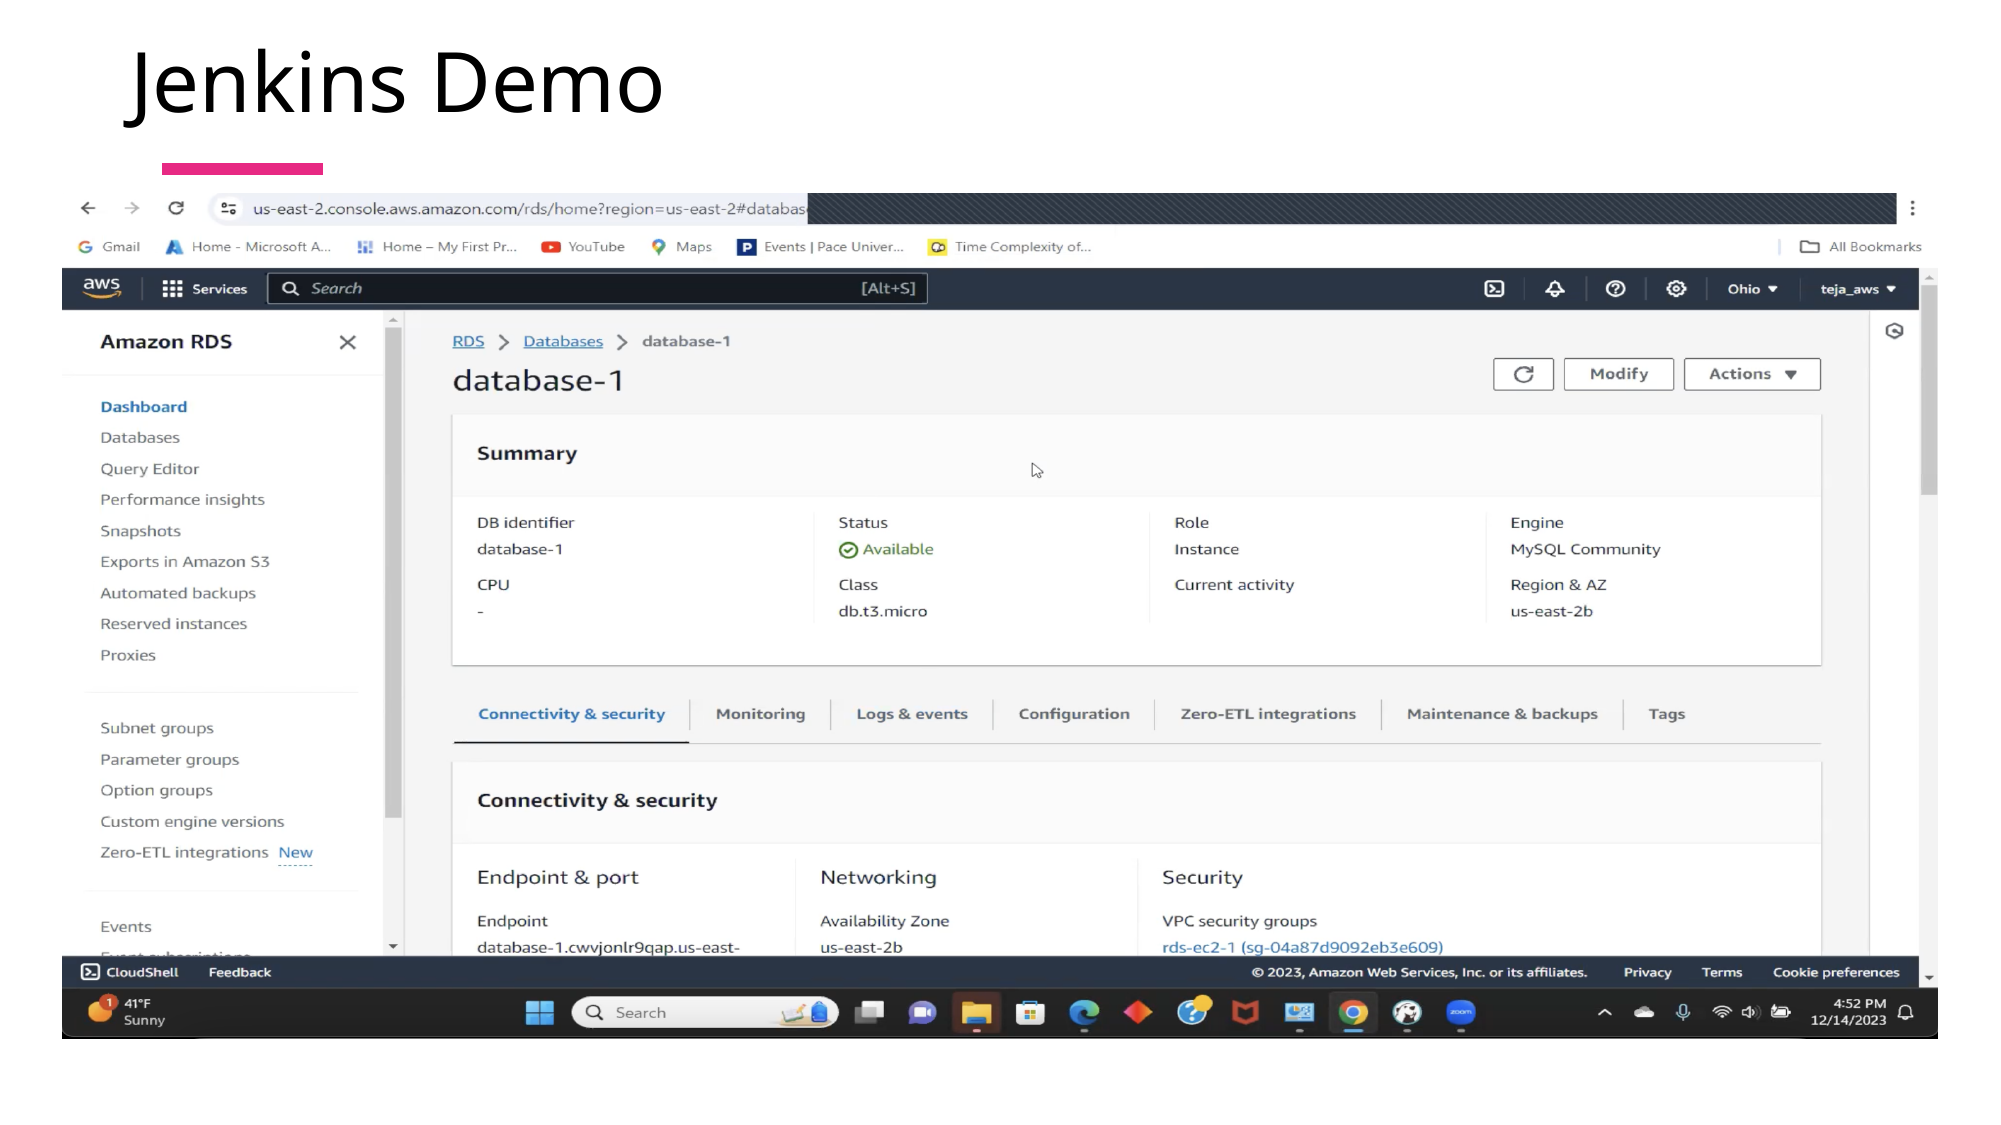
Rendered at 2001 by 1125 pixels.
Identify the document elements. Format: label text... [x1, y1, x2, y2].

picture [62, 193, 1938, 1039]
text_box Jenkins Demo [115, 21, 1816, 157]
